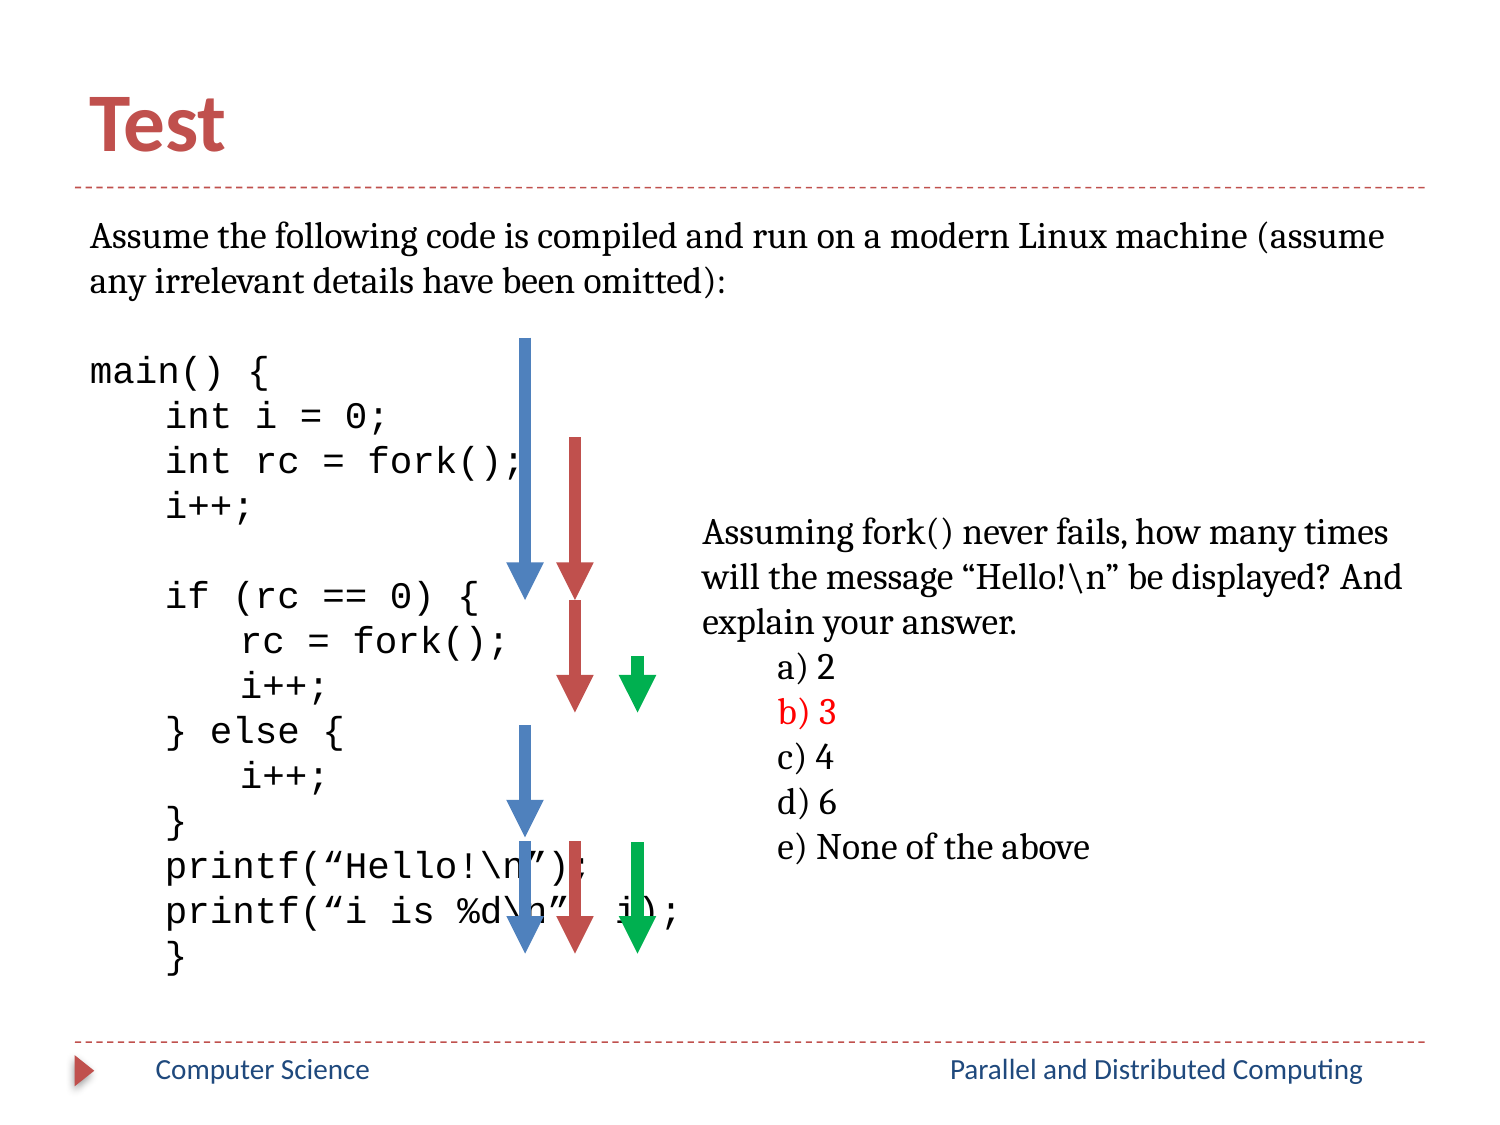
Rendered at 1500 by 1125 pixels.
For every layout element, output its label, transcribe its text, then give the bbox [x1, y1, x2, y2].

slide_number Computer Science [100, 1042, 426, 1103]
slide_number Parallel and Distributed Computing [887, 1042, 1426, 1103]
title Test [75, 12, 1425, 175]
text_box Assume the following code is compiled and run on a modern Linux machine (assume any irrelevant details have been omitted): main() { int i = 0; int rc = fork(); i++; if (rc == 0) { rc = fork(); i++; } else { i++; } printf(“Hello!\n”); printf(“i is %d\n”, i); } [74, 203, 1425, 1029]
text_box Assuming fork() never fails, how many times will the message “Hello!\n” be displayed? And explain your answer. a) 2 b) 3 c) 4 d) 6 e) None of the above [687, 499, 1438, 875]
